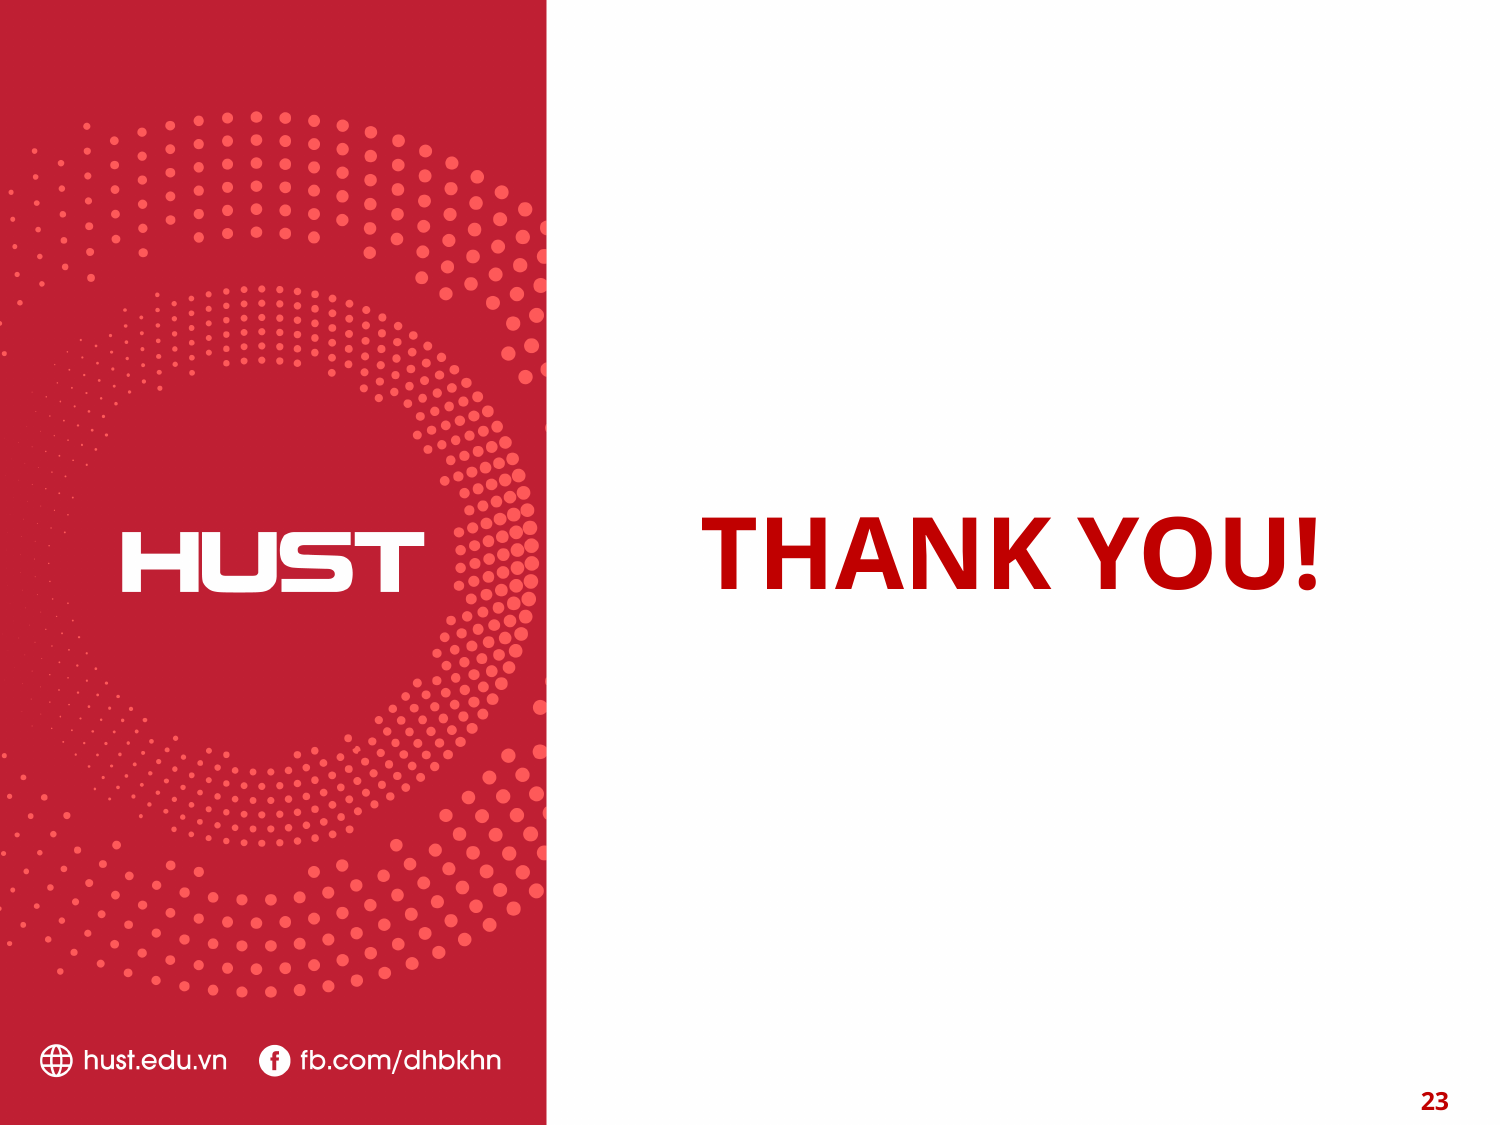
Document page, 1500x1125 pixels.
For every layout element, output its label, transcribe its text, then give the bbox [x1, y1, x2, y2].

text_box THANK YOU! [685, 495, 1375, 630]
slide_number 23 [1126, 1078, 1464, 1125]
picture [0, 0, 1500, 1125]
